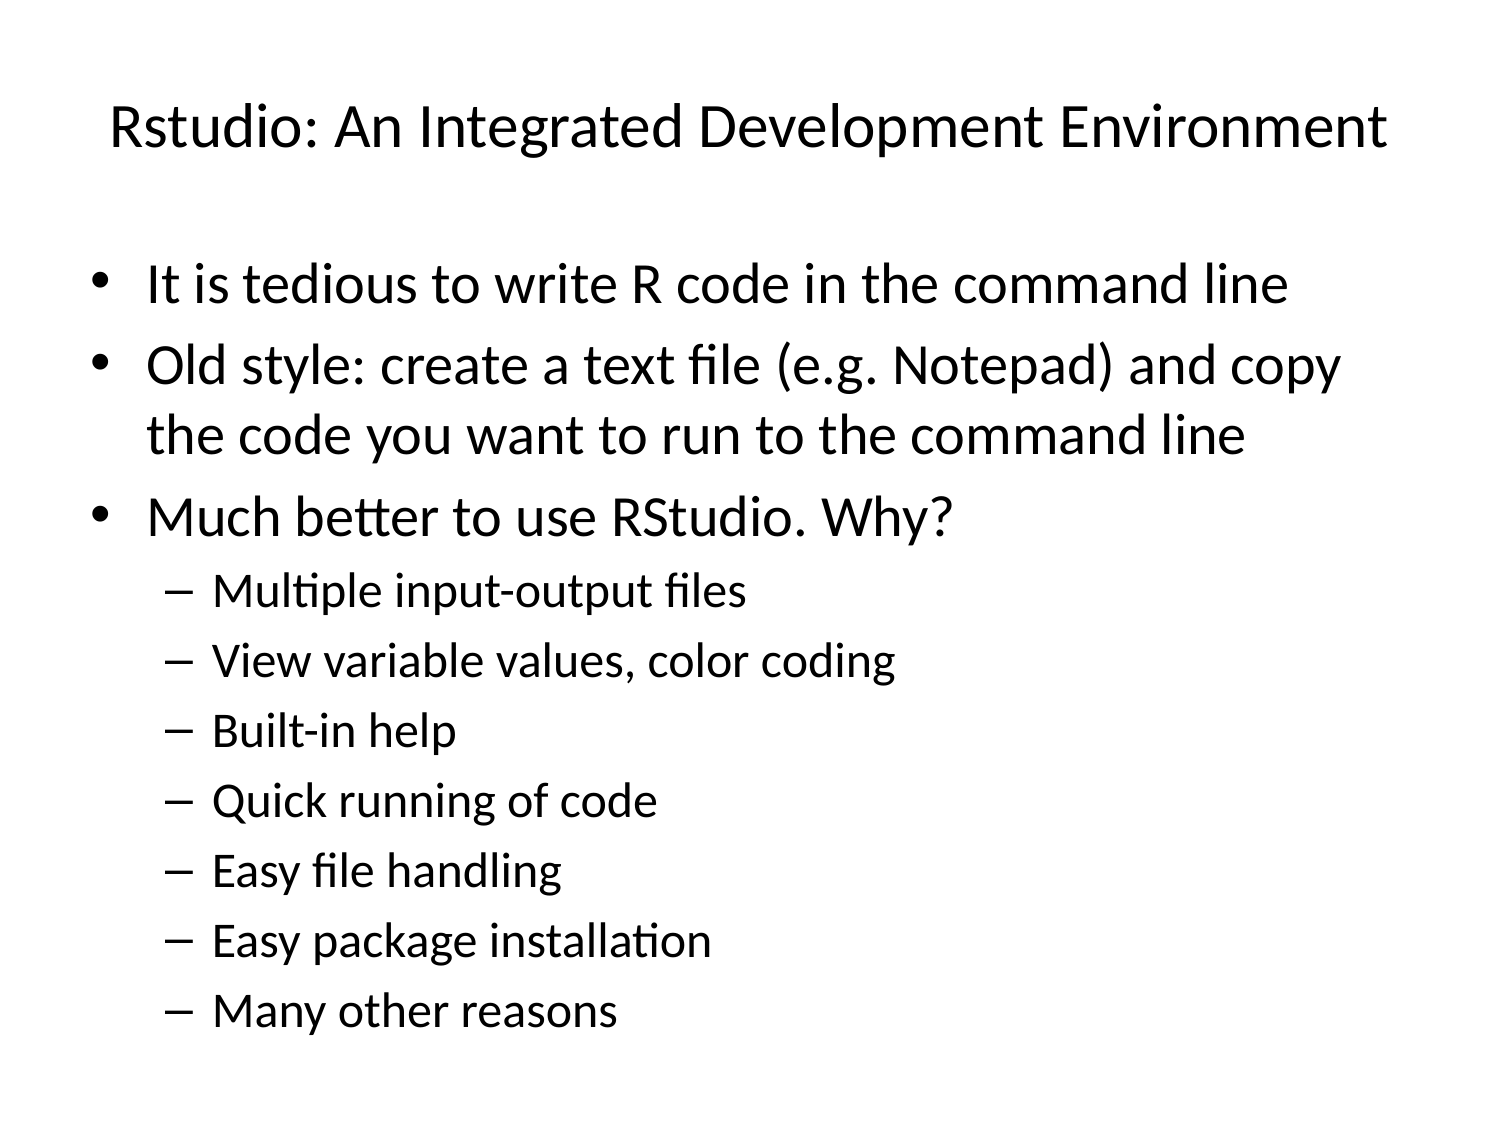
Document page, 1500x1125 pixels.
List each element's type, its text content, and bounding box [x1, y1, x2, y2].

list It is tedious to write R code in the command line Old style: create a text file (e.g. Notepad) and copy the code you want to run to the command line Much better to use RStudio. Why? Multiple input-output files View variable values, color coding Built-in help Quick running of code Easy file handling Easy package installation Many other reasons [75, 237, 1425, 1075]
title Rstudio: An Integrated Development Environment [75, 45, 1425, 200]
